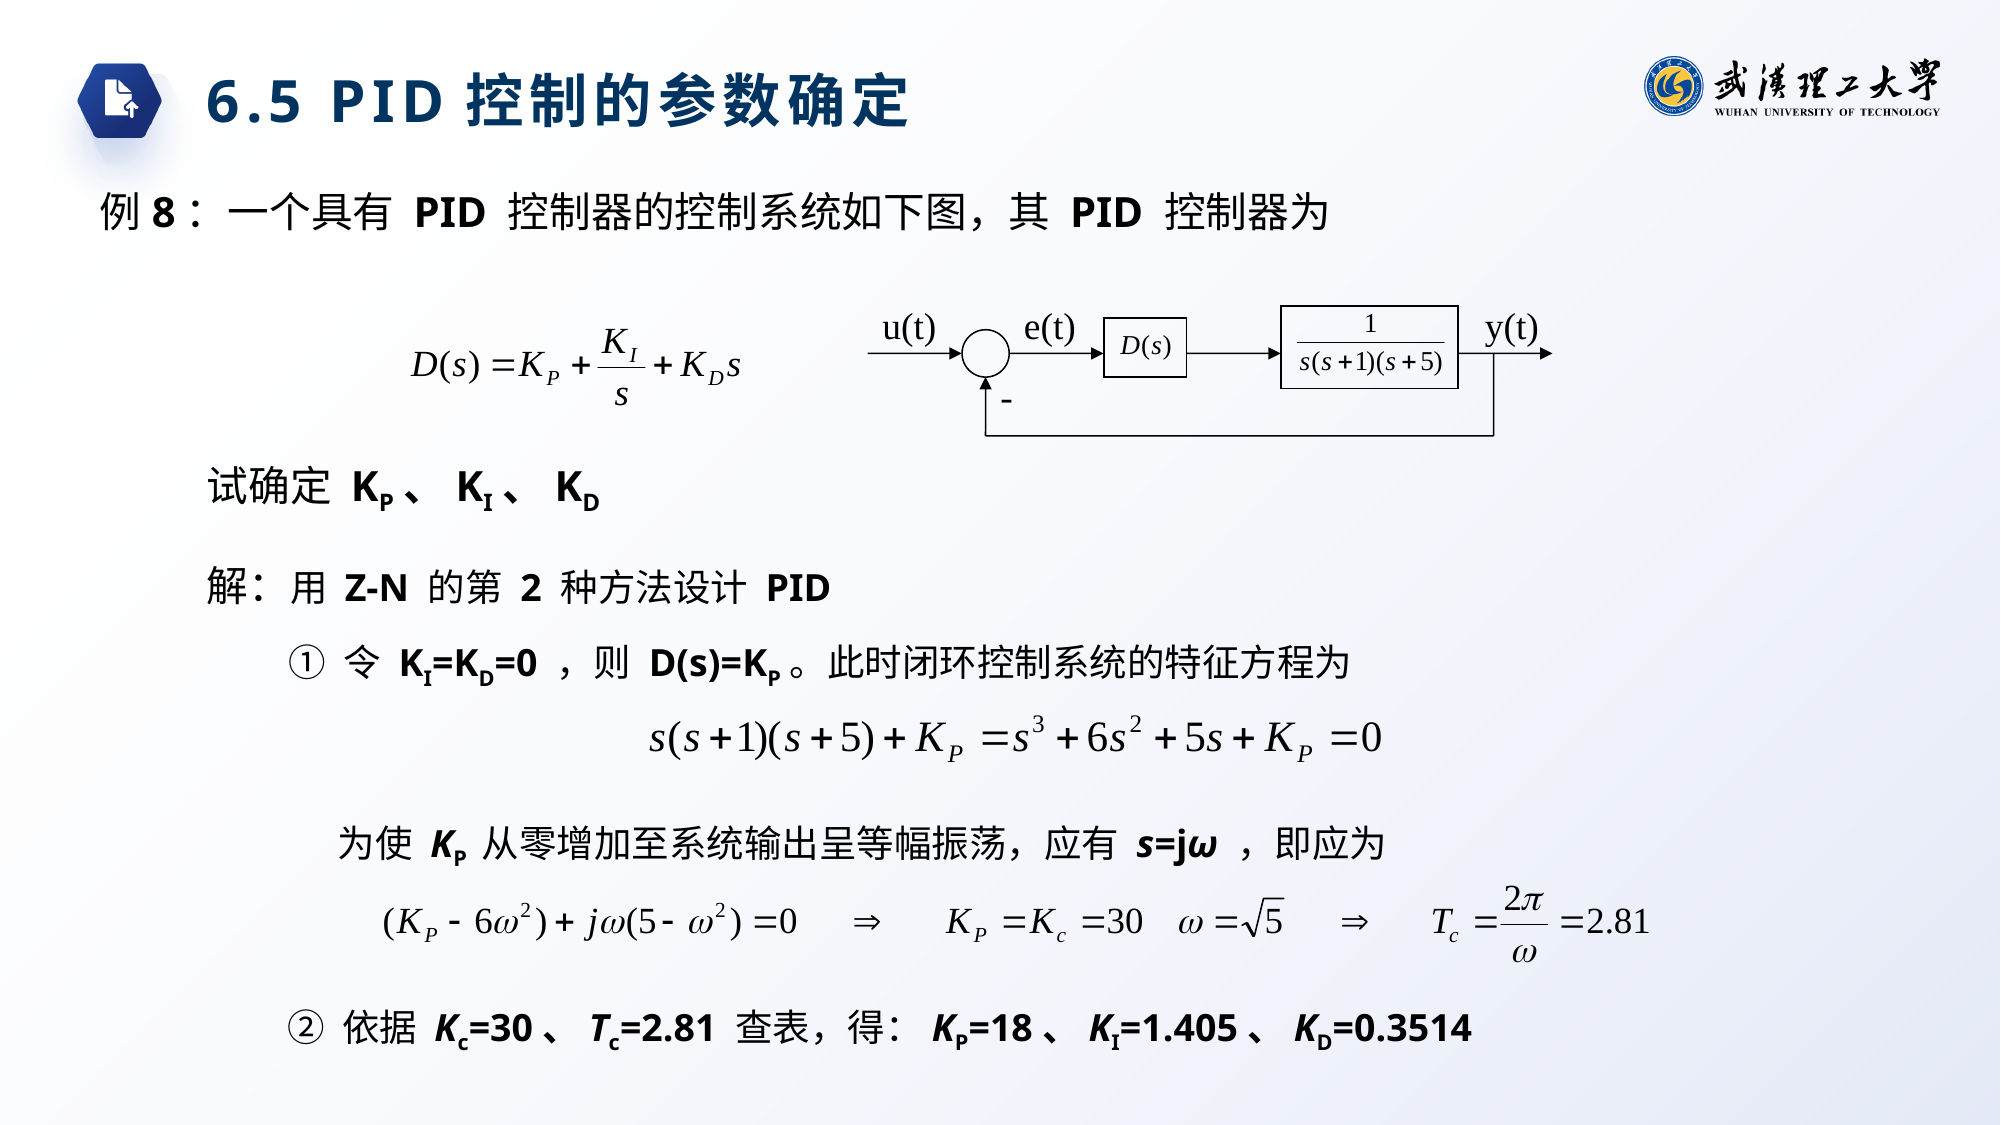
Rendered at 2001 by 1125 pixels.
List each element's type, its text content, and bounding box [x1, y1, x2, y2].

list 6.5 PID控制的参数确定 [191, 56, 1624, 143]
text_box - [985, 365, 1045, 425]
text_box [404, 317, 749, 414]
text_box 试确定 KP、KI、KD [191, 452, 630, 524]
text_box [1091, 354, 1103, 360]
text_box e(t) [1009, 294, 1104, 354]
text_box [1280, 305, 1459, 389]
text_box [1540, 354, 1552, 360]
text_box [1186, 347, 1281, 360]
text_box 解：用 Z-N 的第 2 种方法设计 PID ① 令 KI=KD=0 ，则 D(s)=KP。此时闭环控制系统的特征方程为 [191, 542, 1456, 698]
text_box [1115, 329, 1177, 367]
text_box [377, 875, 1653, 971]
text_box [641, 704, 1389, 770]
text_box [949, 354, 961, 360]
text_box y(t) [1469, 294, 1565, 354]
text_box 为使 KP 从零增加至系统输出呈等幅振荡，应有 s=jω ，即应为 [323, 812, 1540, 879]
text_box u(t) [867, 294, 963, 354]
text_box [979, 378, 985, 390]
picture [0, 0, 2000, 1125]
text_box 例8：一个具有 PID 控制器的控制系统如下图，其 PID 控制器为 [85, 178, 1350, 244]
text_box ② 依据 Kc=30、Tc=2.81 查表，得：KP=18、KI=1.405、KD=0.3514 [272, 996, 1690, 1063]
text_box [1103, 317, 1187, 377]
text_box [1292, 305, 1451, 382]
text_box [962, 329, 1010, 378]
